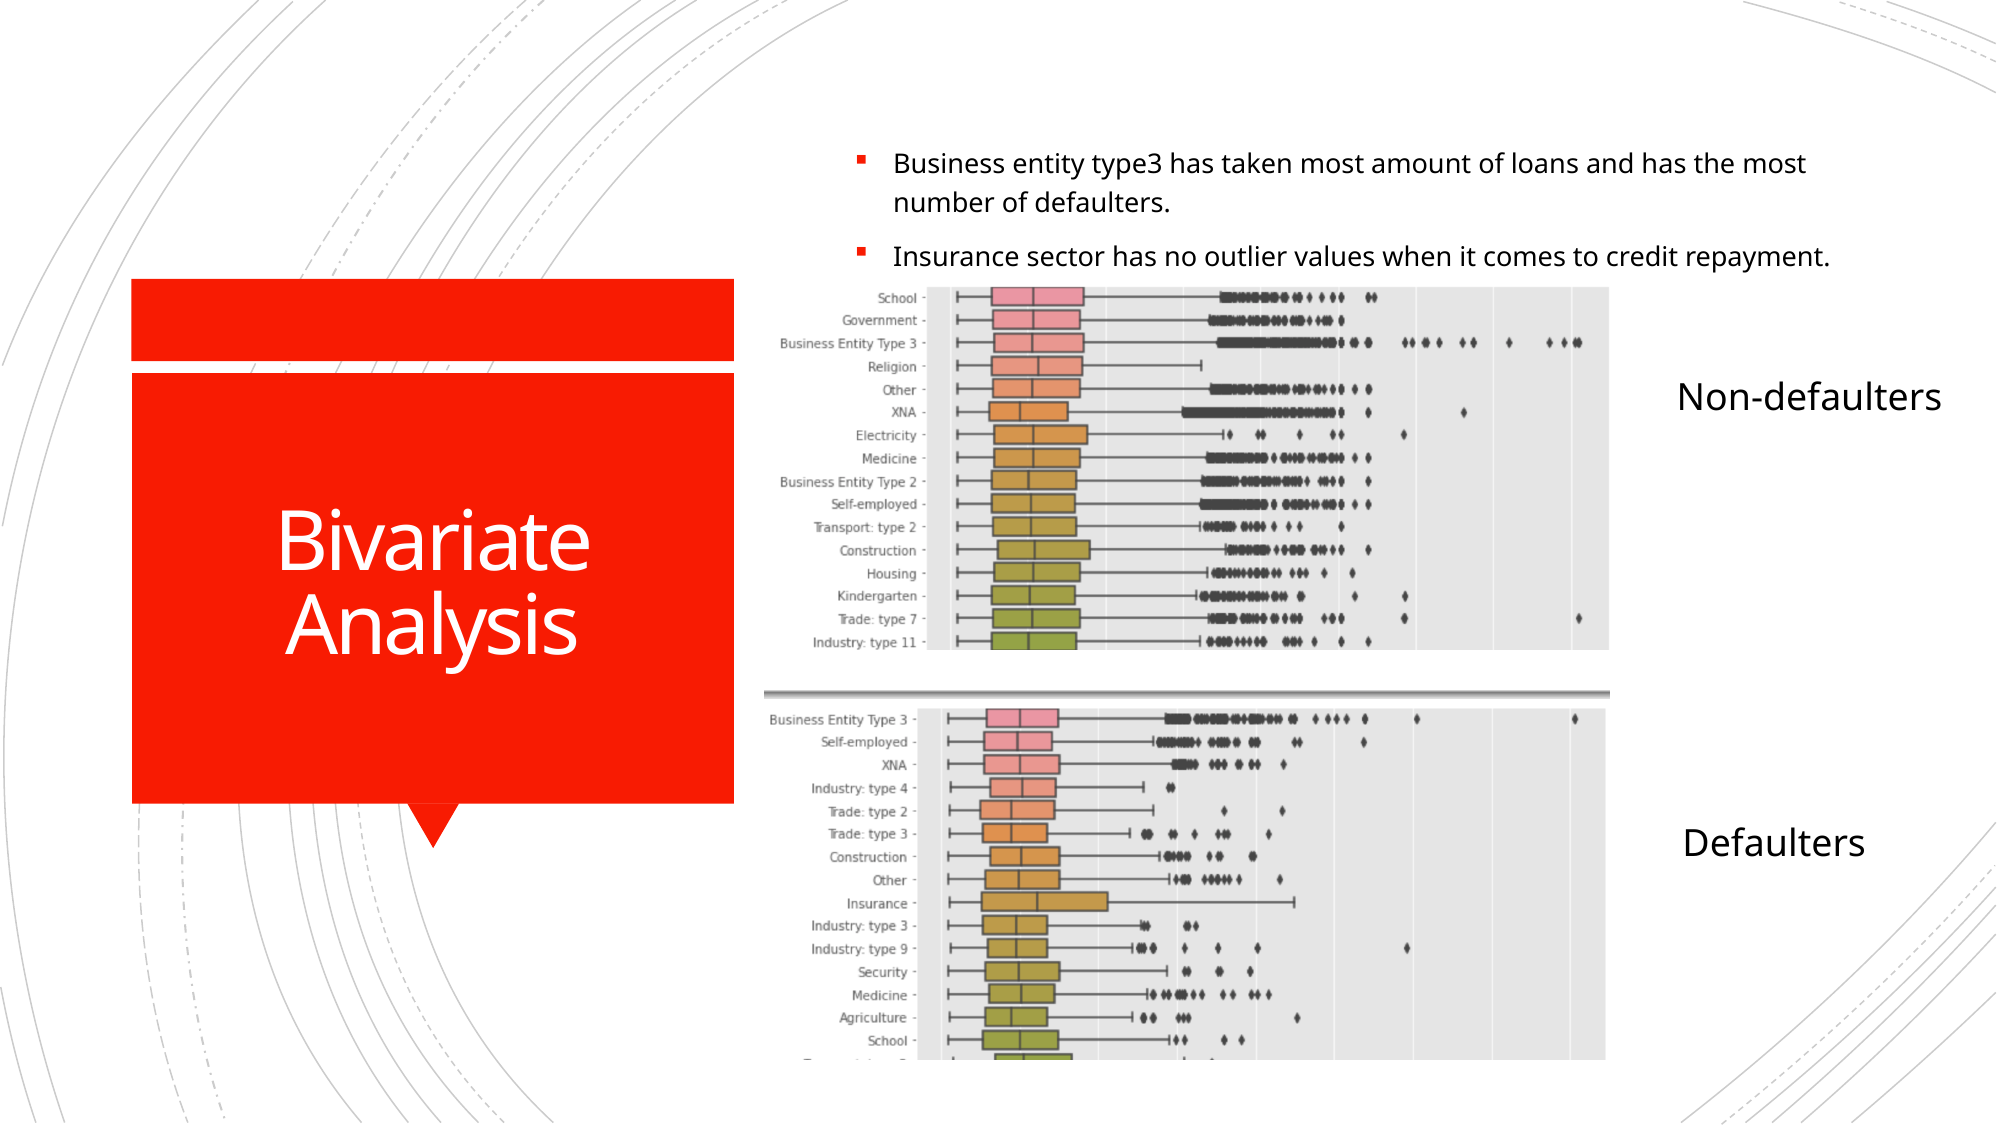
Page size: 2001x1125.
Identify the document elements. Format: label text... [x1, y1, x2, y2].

picture [764, 690, 1610, 1060]
picture [771, 280, 1610, 651]
list Business entity type3 has taken most amount of loans and has the most number of defaulters. Insurance sector has no outlier values when it comes to credit repayment. [839, 131, 1871, 281]
text_box Non-defaulters [1661, 365, 2000, 426]
text_box Defaulters [1667, 811, 1882, 872]
title Bivariate Analysis [145, 385, 720, 789]
